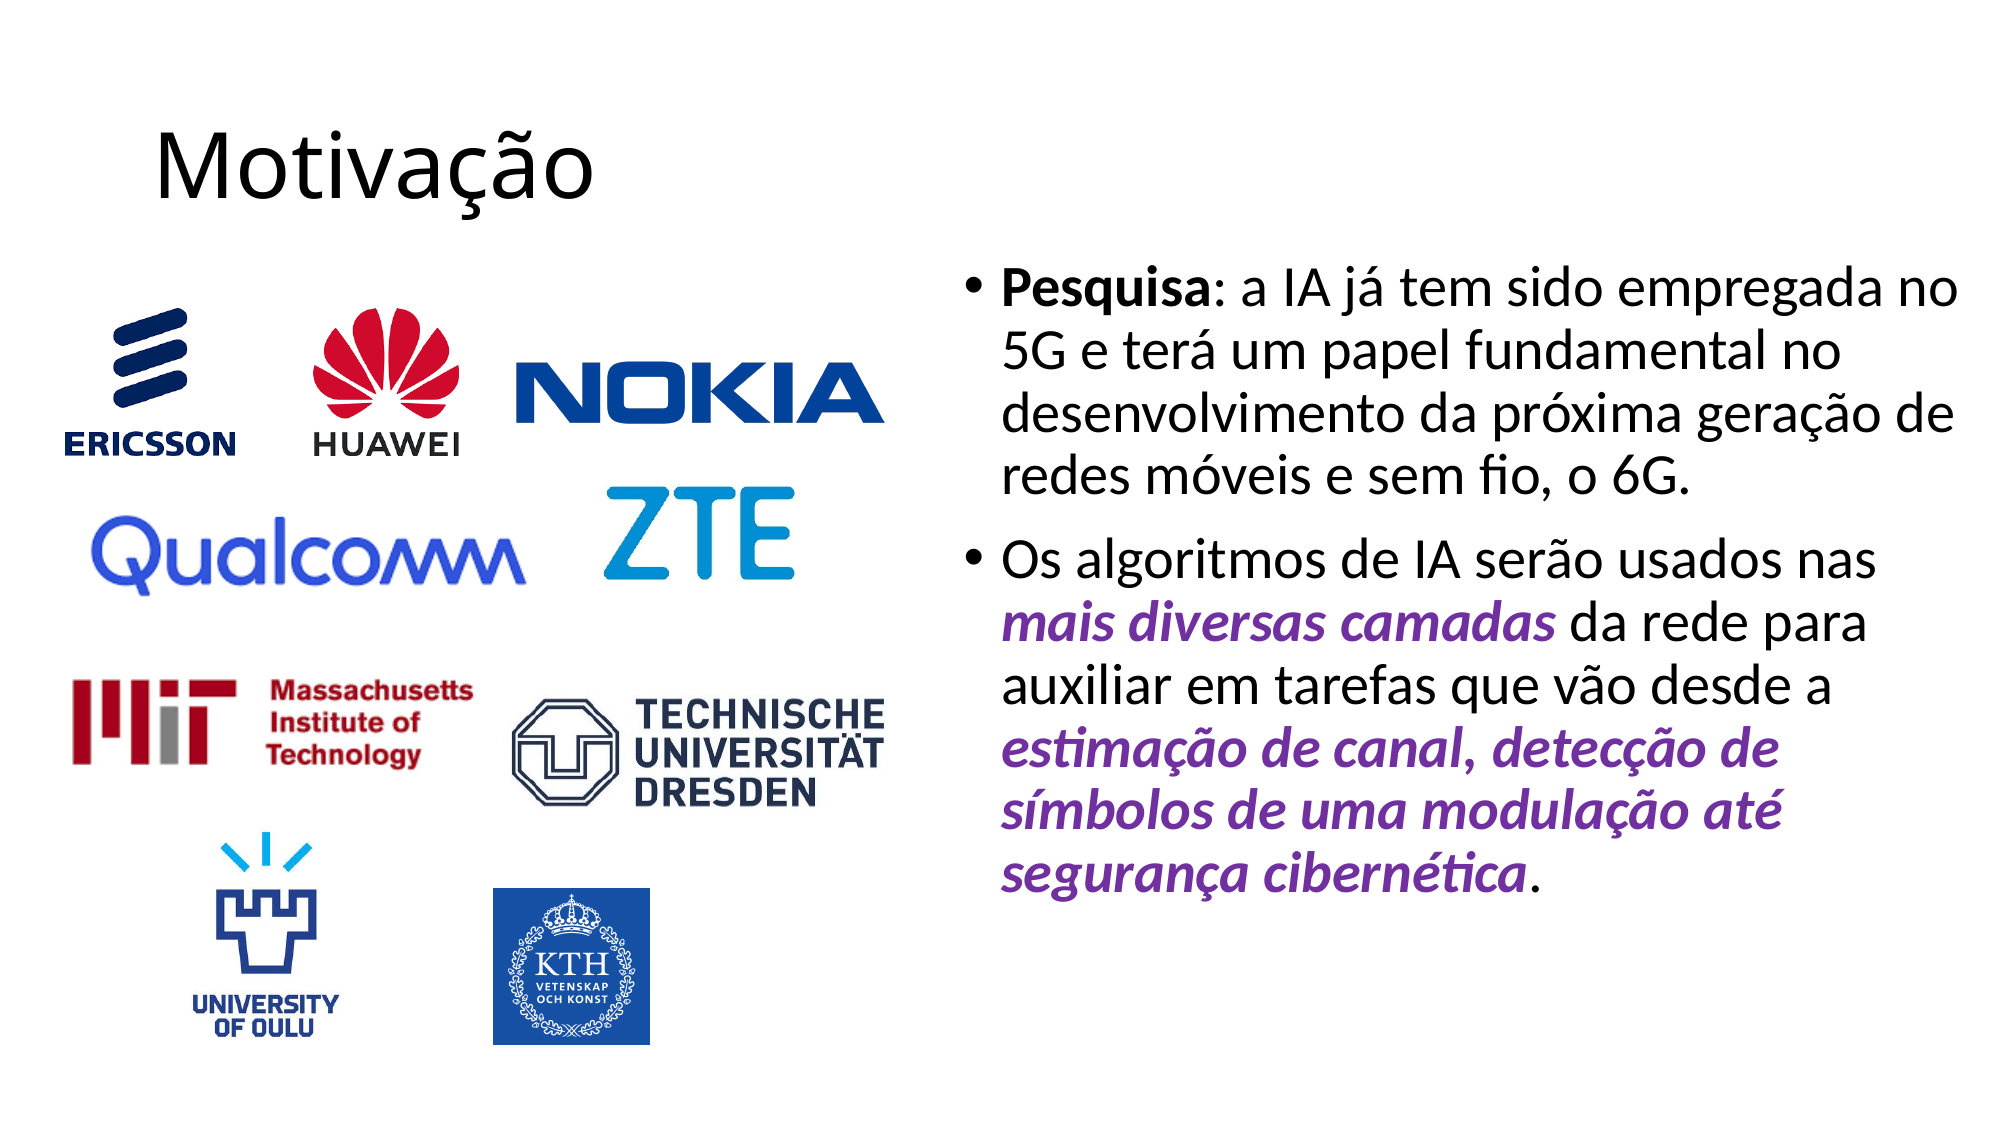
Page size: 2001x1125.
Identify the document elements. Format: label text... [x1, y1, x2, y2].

picture [509, 685, 889, 810]
list Pesquisa: a IA já tem sido empregada no 5G e terá um papel fundamental no desenvolvimento da próxima geração de redes móveis e sem fio, o 6G. Os algoritmos de IA serão usados nas mais diversas camadas da rede para auxiliar em tarefas que vão desde a estimação de canal, detecção de símbolos de uma modulação até segurança cibernética. [948, 248, 1986, 1125]
picture [313, 308, 459, 456]
picture [493, 888, 650, 1045]
picture [603, 486, 645, 580]
picture [181, 823, 351, 1045]
picture [88, 510, 541, 606]
title Motivação [137, 59, 1863, 278]
picture [65, 308, 235, 456]
picture [67, 674, 481, 776]
picture [616, 486, 795, 580]
picture [509, 347, 888, 442]
